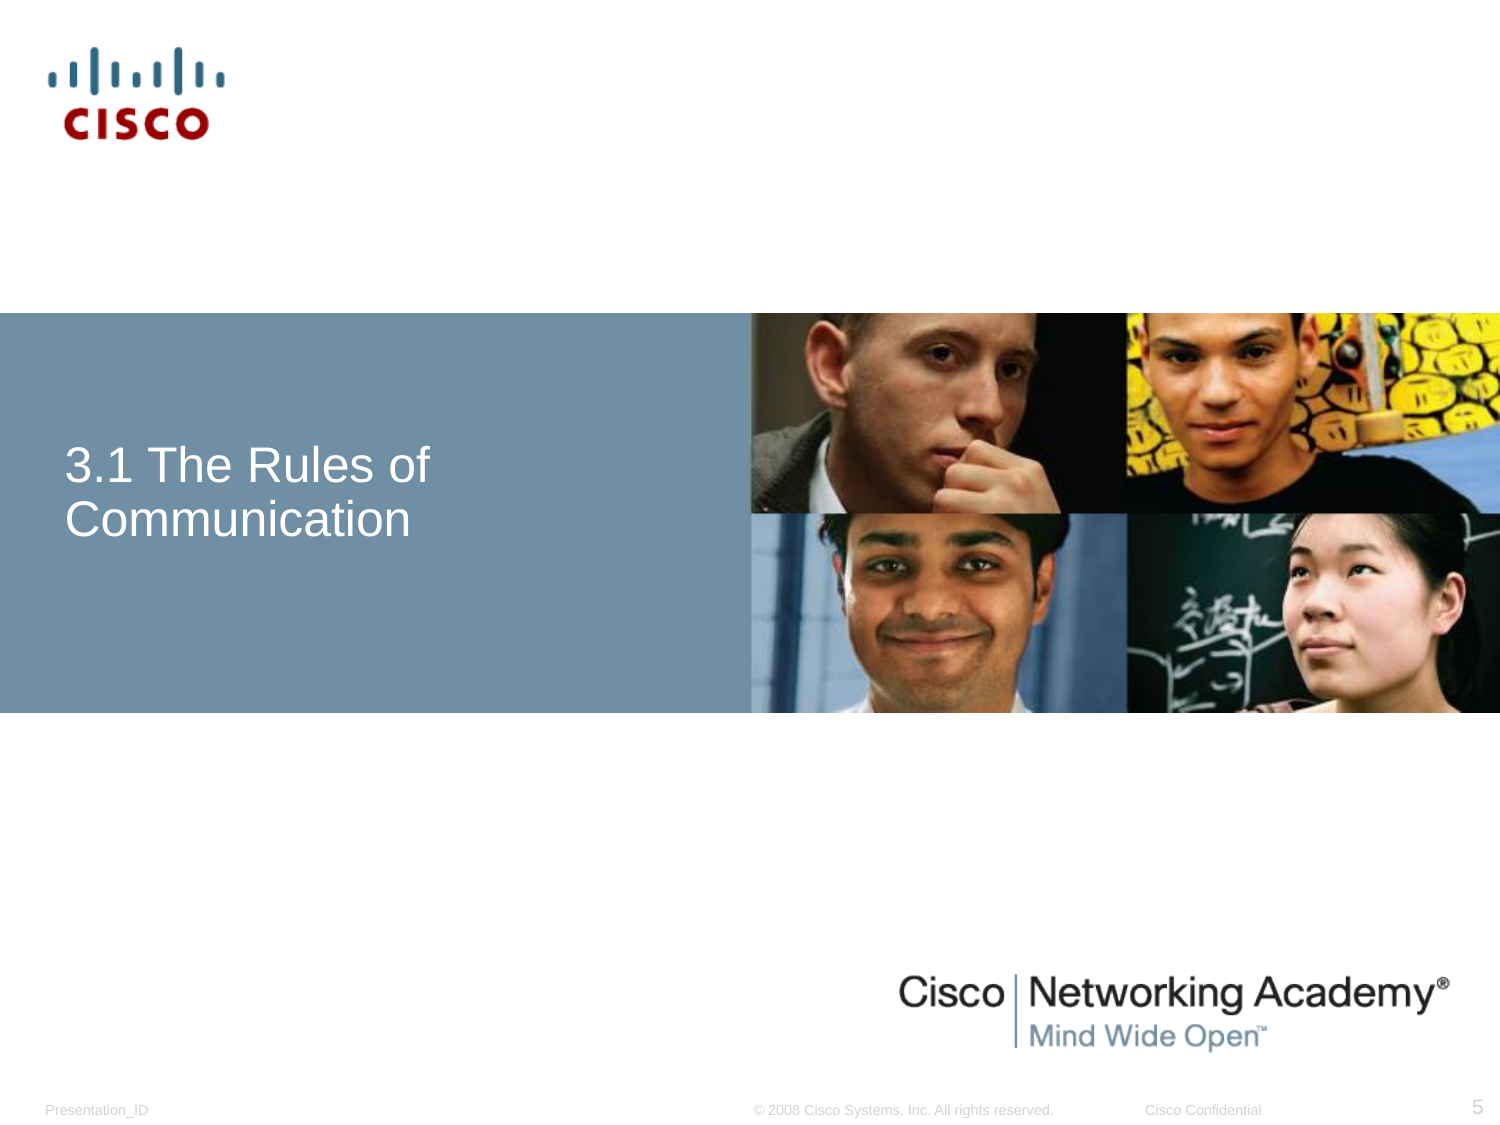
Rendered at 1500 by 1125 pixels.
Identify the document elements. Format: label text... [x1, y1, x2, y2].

picture [40, 19, 233, 168]
picture [0, 313, 1500, 713]
title 3.1 The Rules of Communication [51, 371, 684, 615]
picture [899, 974, 1450, 1053]
